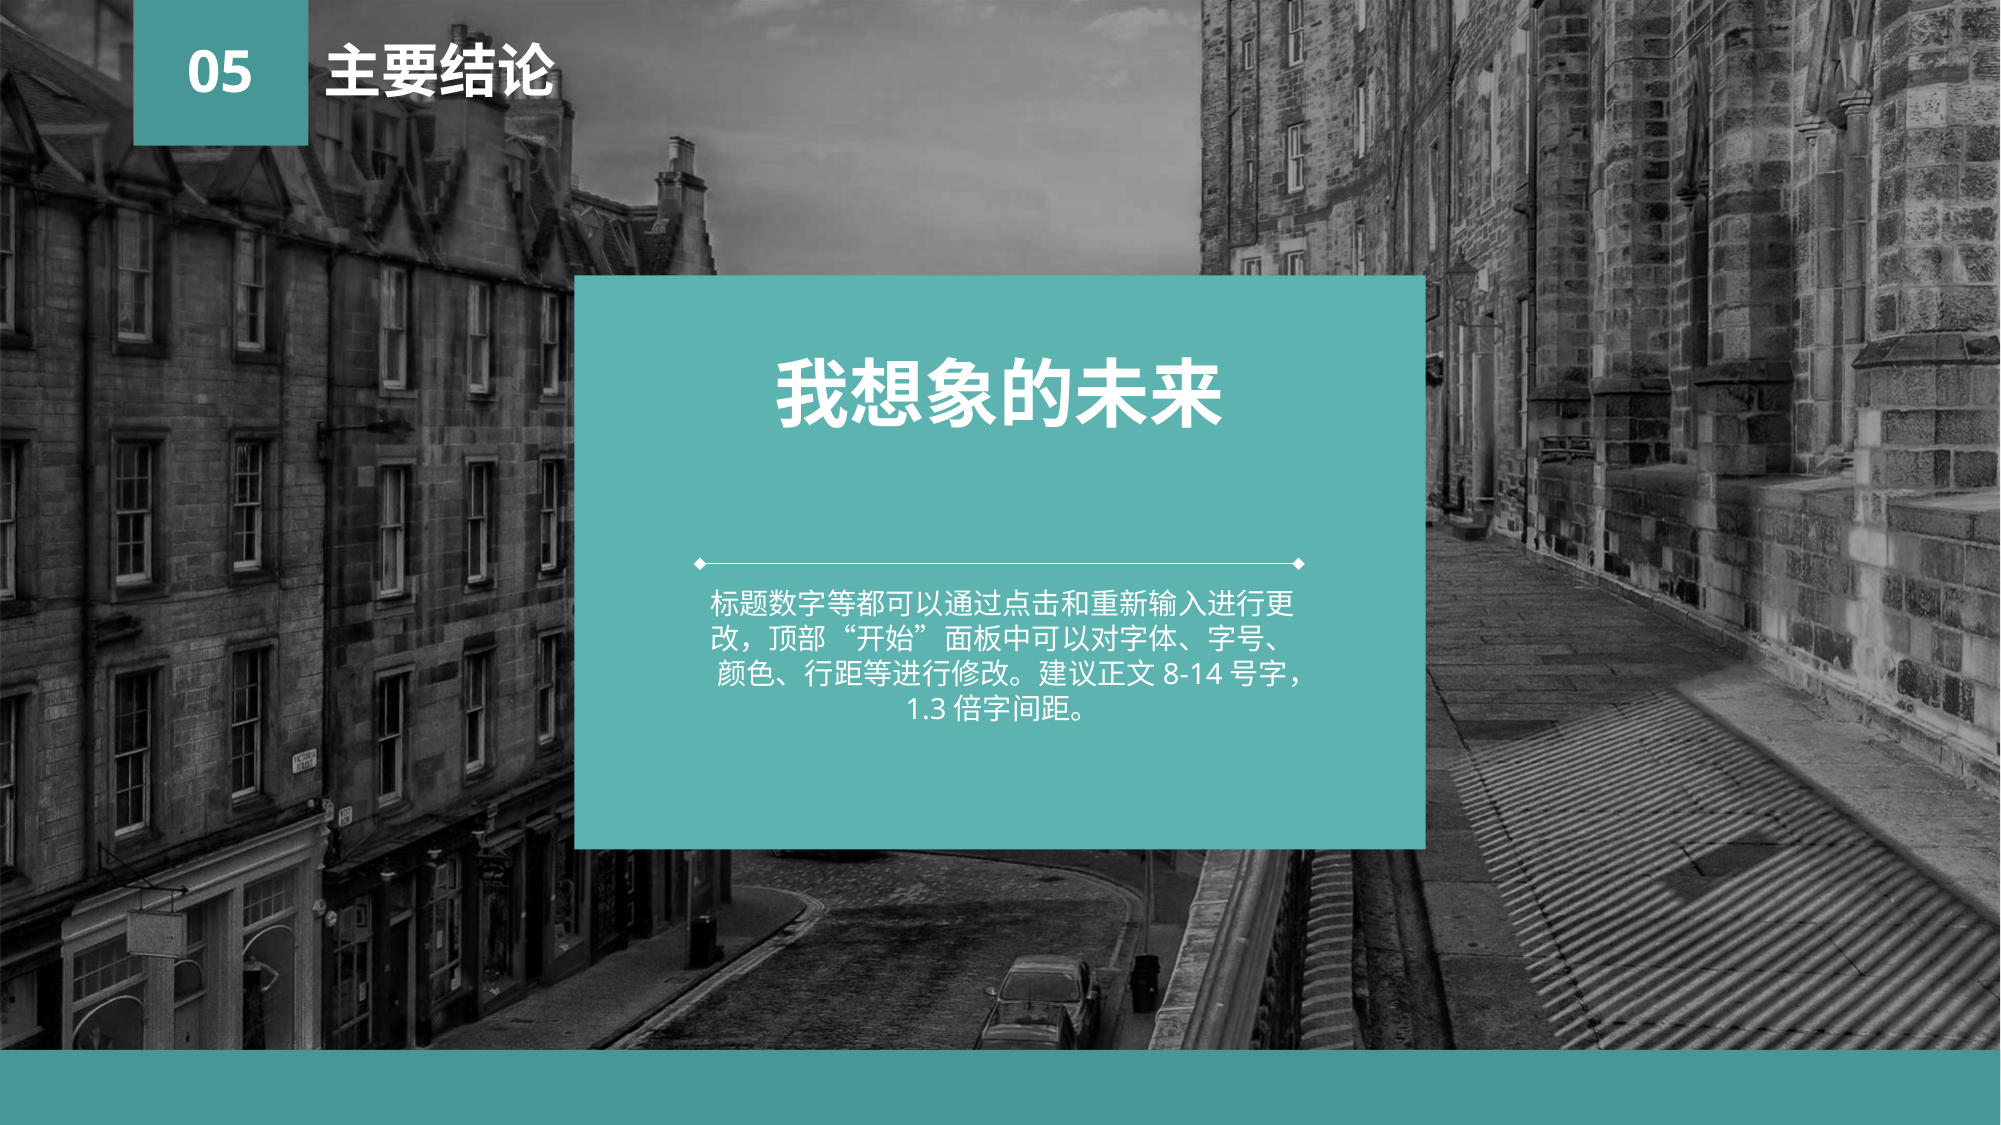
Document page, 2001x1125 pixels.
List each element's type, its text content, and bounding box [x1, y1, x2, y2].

text_box 标题数字等都可以通过点击和重新输入进行更改，顶部“开始”面板中可以对字体、字号、颜色、行距等进行修改。建议正文8-14号字，1.3倍字间距。 [688, 578, 1317, 733]
text_box [573, 274, 1427, 850]
picture [0, 0, 2001, 1049]
list 主要结论 [308, 34, 1087, 105]
text_box 我想象的未来 [760, 339, 1240, 445]
list 05 [133, 34, 308, 105]
